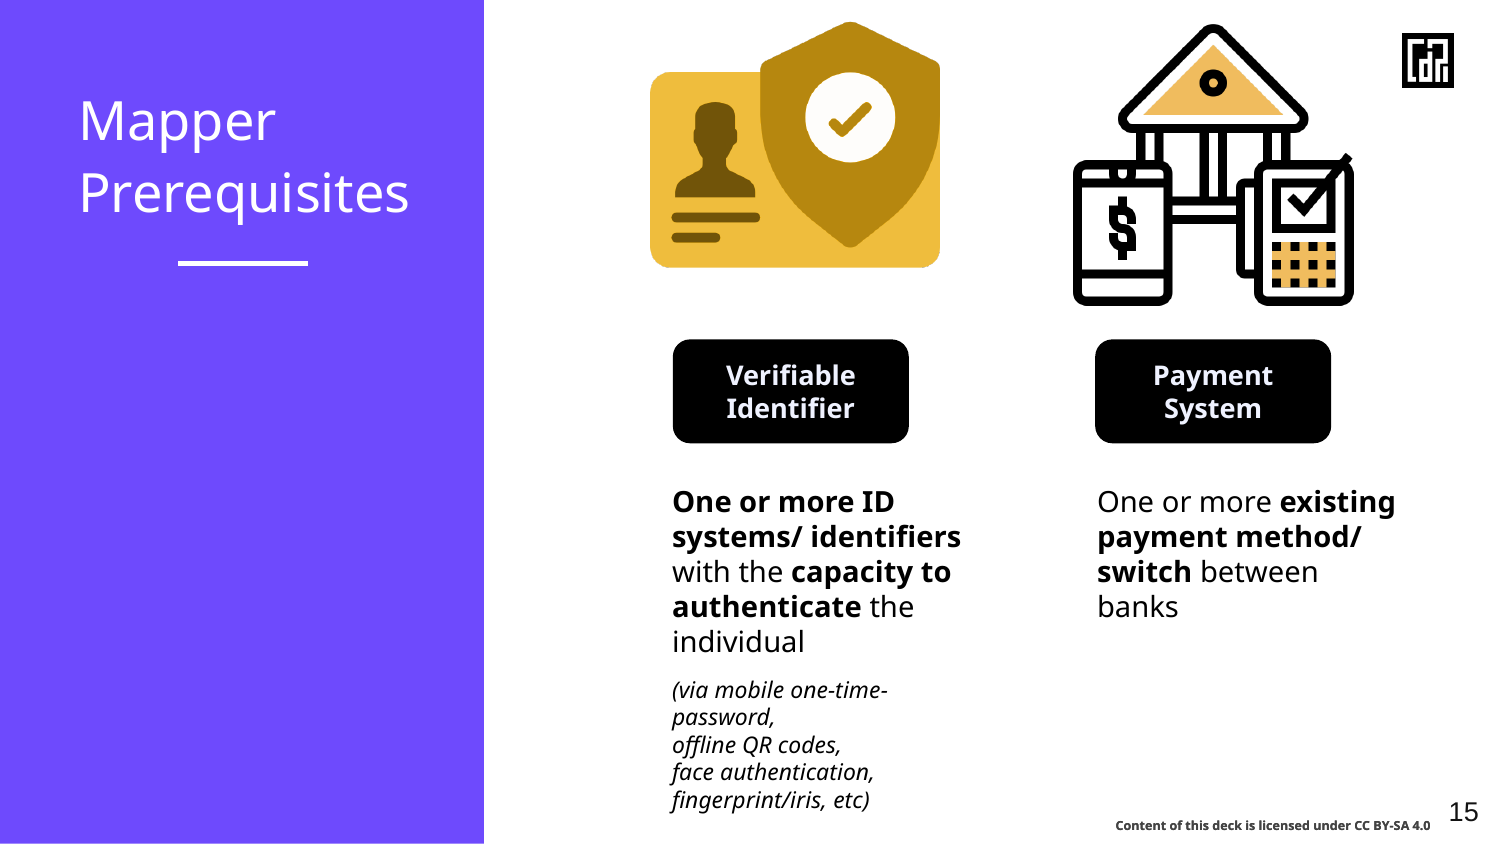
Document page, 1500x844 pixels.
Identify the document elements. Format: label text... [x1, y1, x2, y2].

picture [1068, 19, 1359, 310]
text_box One or more existing payment method/ switch between banks [1082, 467, 1422, 638]
text_box Payment System [1095, 339, 1332, 444]
text_box One or more ID systems/ identifiers with the capacity to authenticate the individual (via mobile one-time-password, offline QR codes, face authentication, fingerprint/iris, etc) [657, 468, 998, 828]
text_box [0, 0, 484, 844]
picture [649, 0, 940, 290]
text_box Verifiable Identifier [672, 339, 909, 444]
slide_number ‹#› [1403, 779, 1494, 844]
picture [1402, 33, 1455, 89]
text_box Mapper Prerequisites [78, 80, 625, 224]
